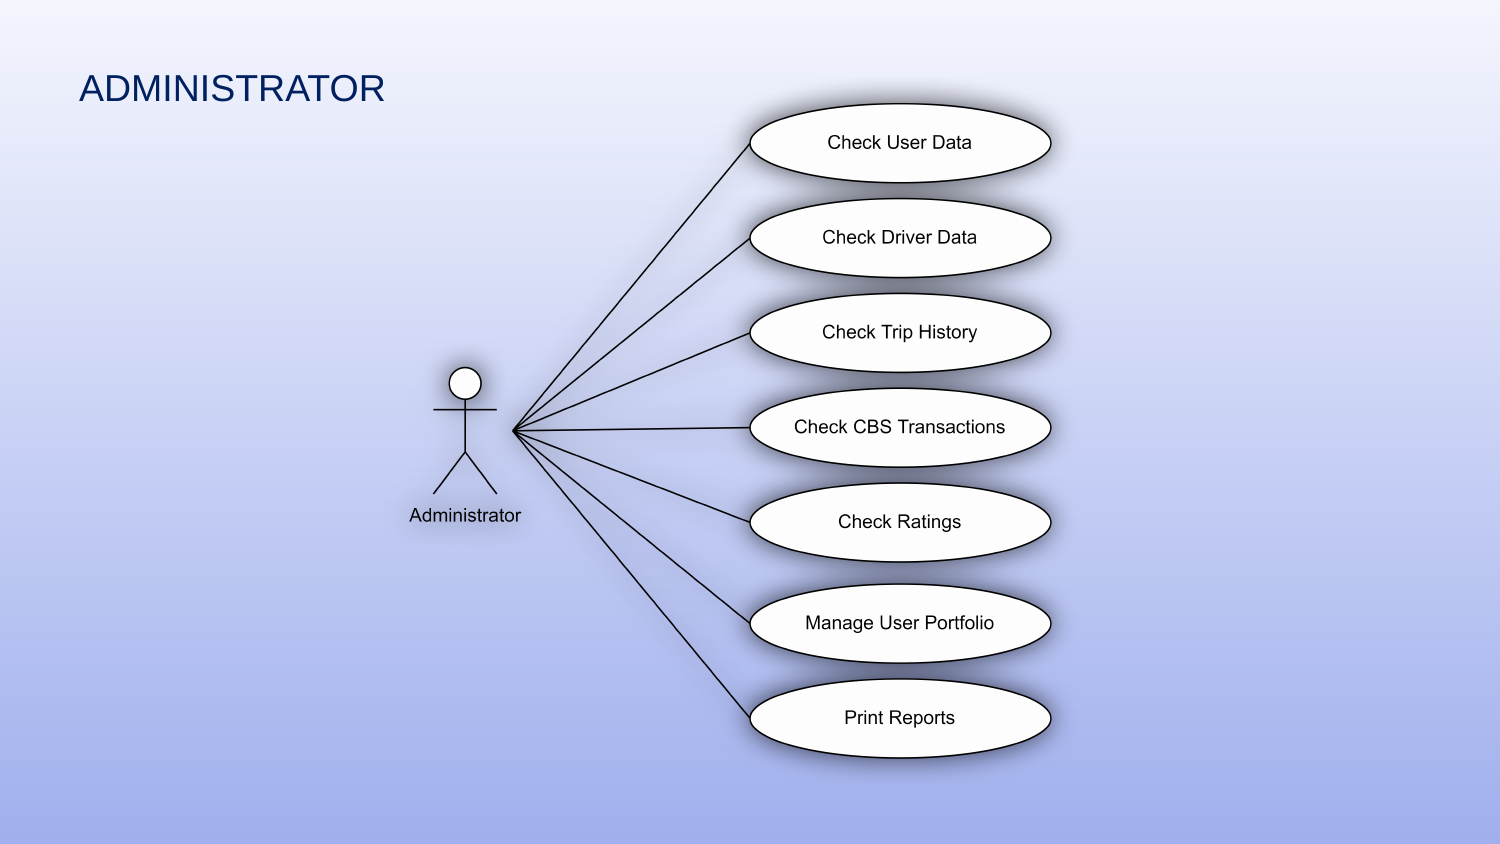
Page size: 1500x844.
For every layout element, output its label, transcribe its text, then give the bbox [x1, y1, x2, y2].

text_box ADMINISTRATOR [64, 56, 407, 118]
picture [393, 86, 1069, 777]
